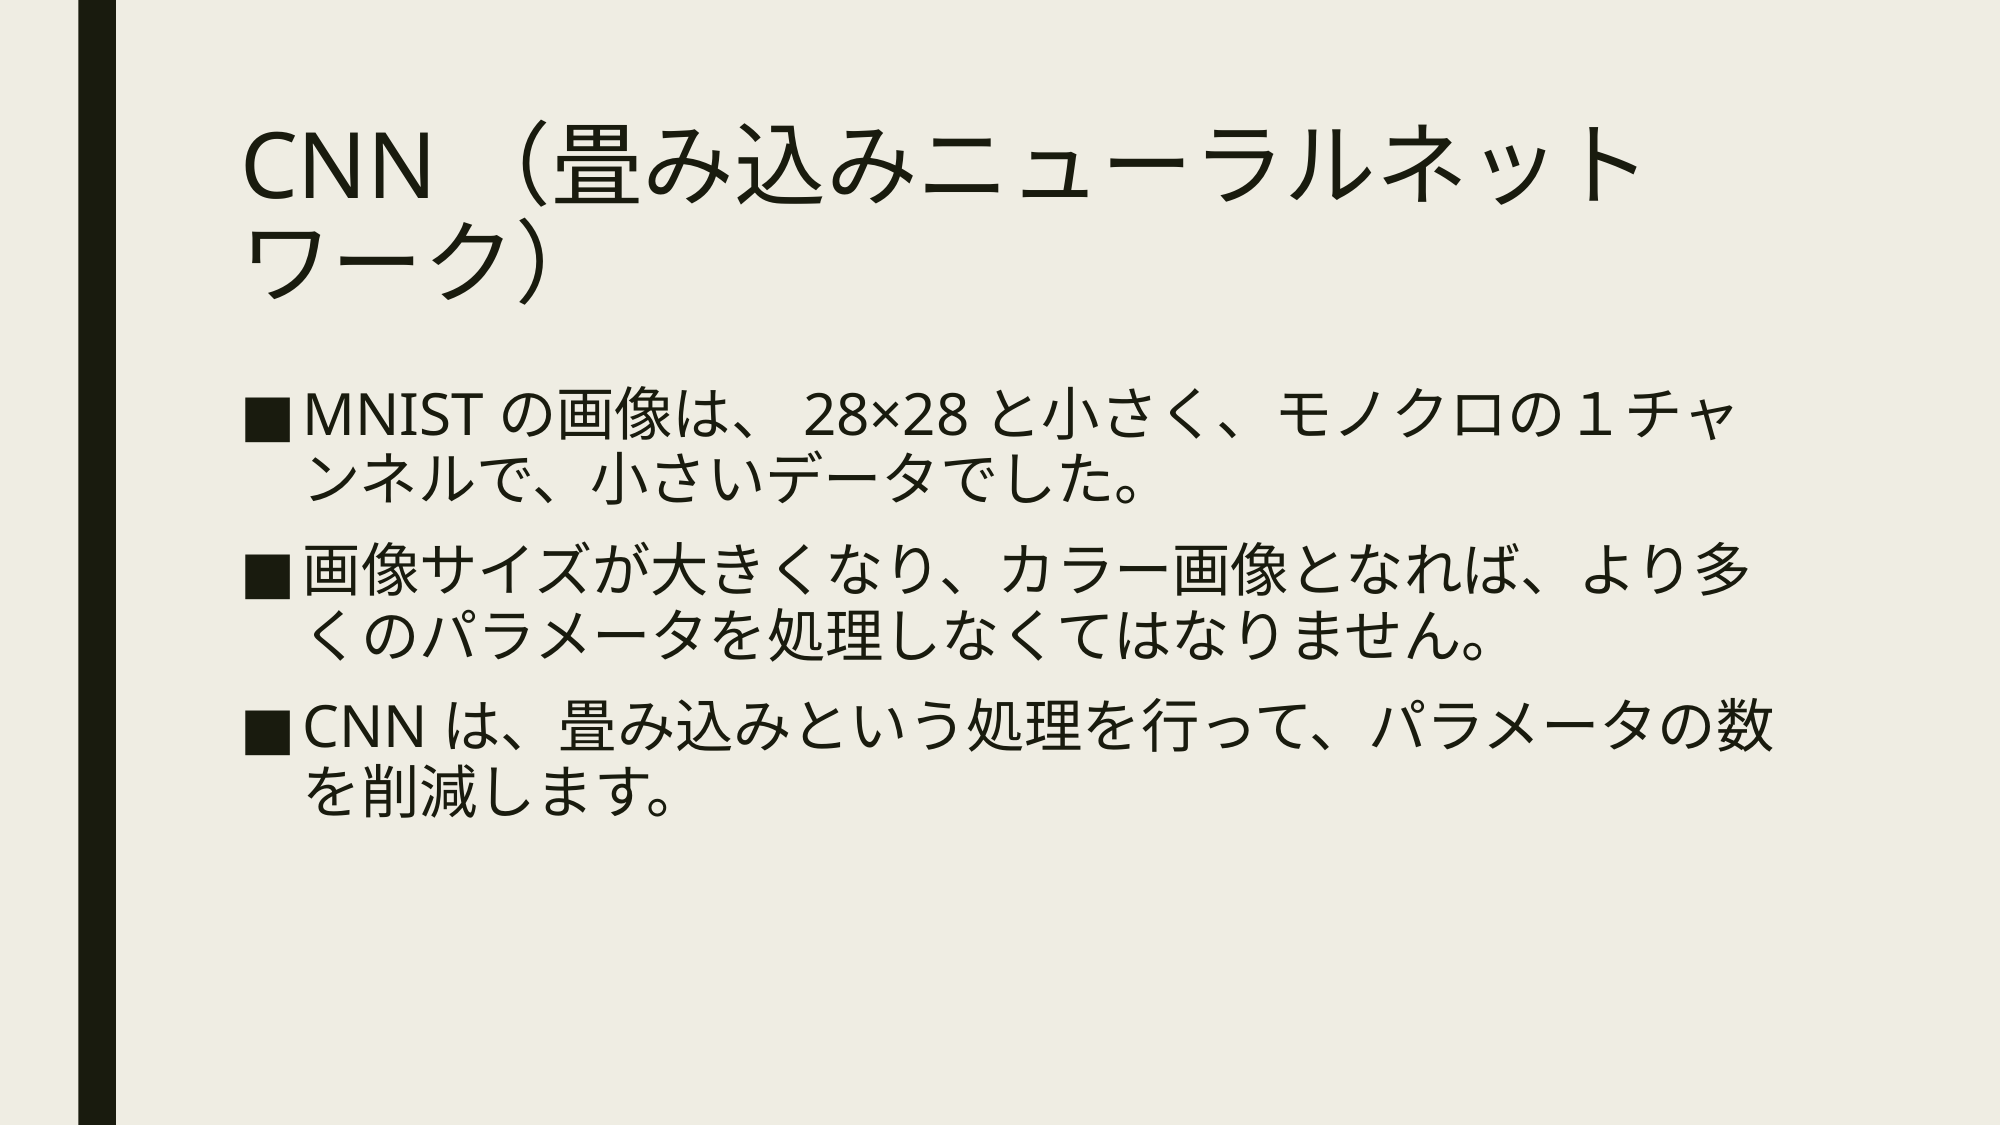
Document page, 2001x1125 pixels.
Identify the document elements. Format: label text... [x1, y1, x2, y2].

list MNISTの画像は、28×28と小さく、モノクロの１チャンネルで、小さいデータでした。 画像サイズが大きくなり、カラー画像となれば、より多くのパラメータを処理しなくてはなりません。 CNNは、畳み込みという処理を行って、パラメータの数を削減します。 [225, 375, 1800, 963]
title CNN（畳み込みニューラルネットワーク） [225, 112, 1800, 357]
